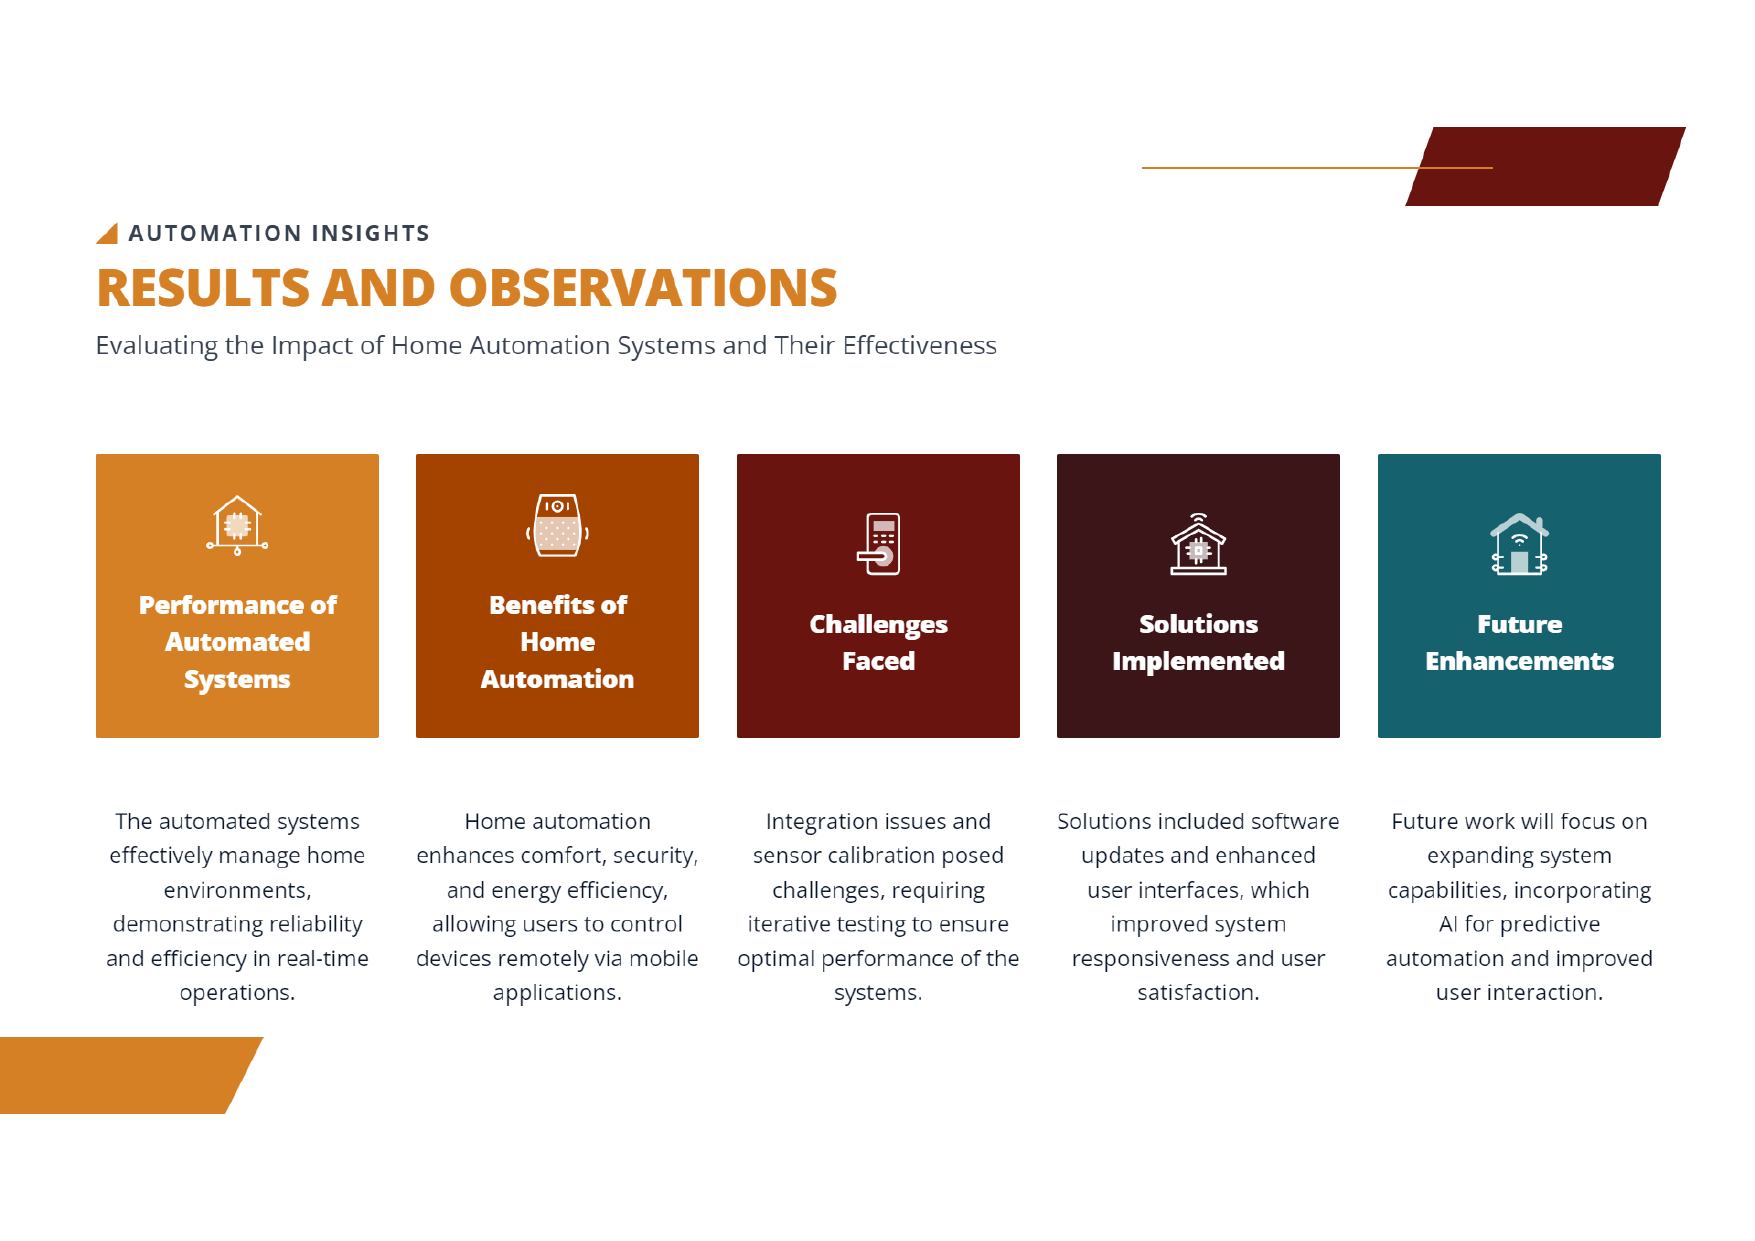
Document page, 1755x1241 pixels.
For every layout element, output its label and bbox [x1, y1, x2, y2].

picture [0, 126, 1755, 1114]
